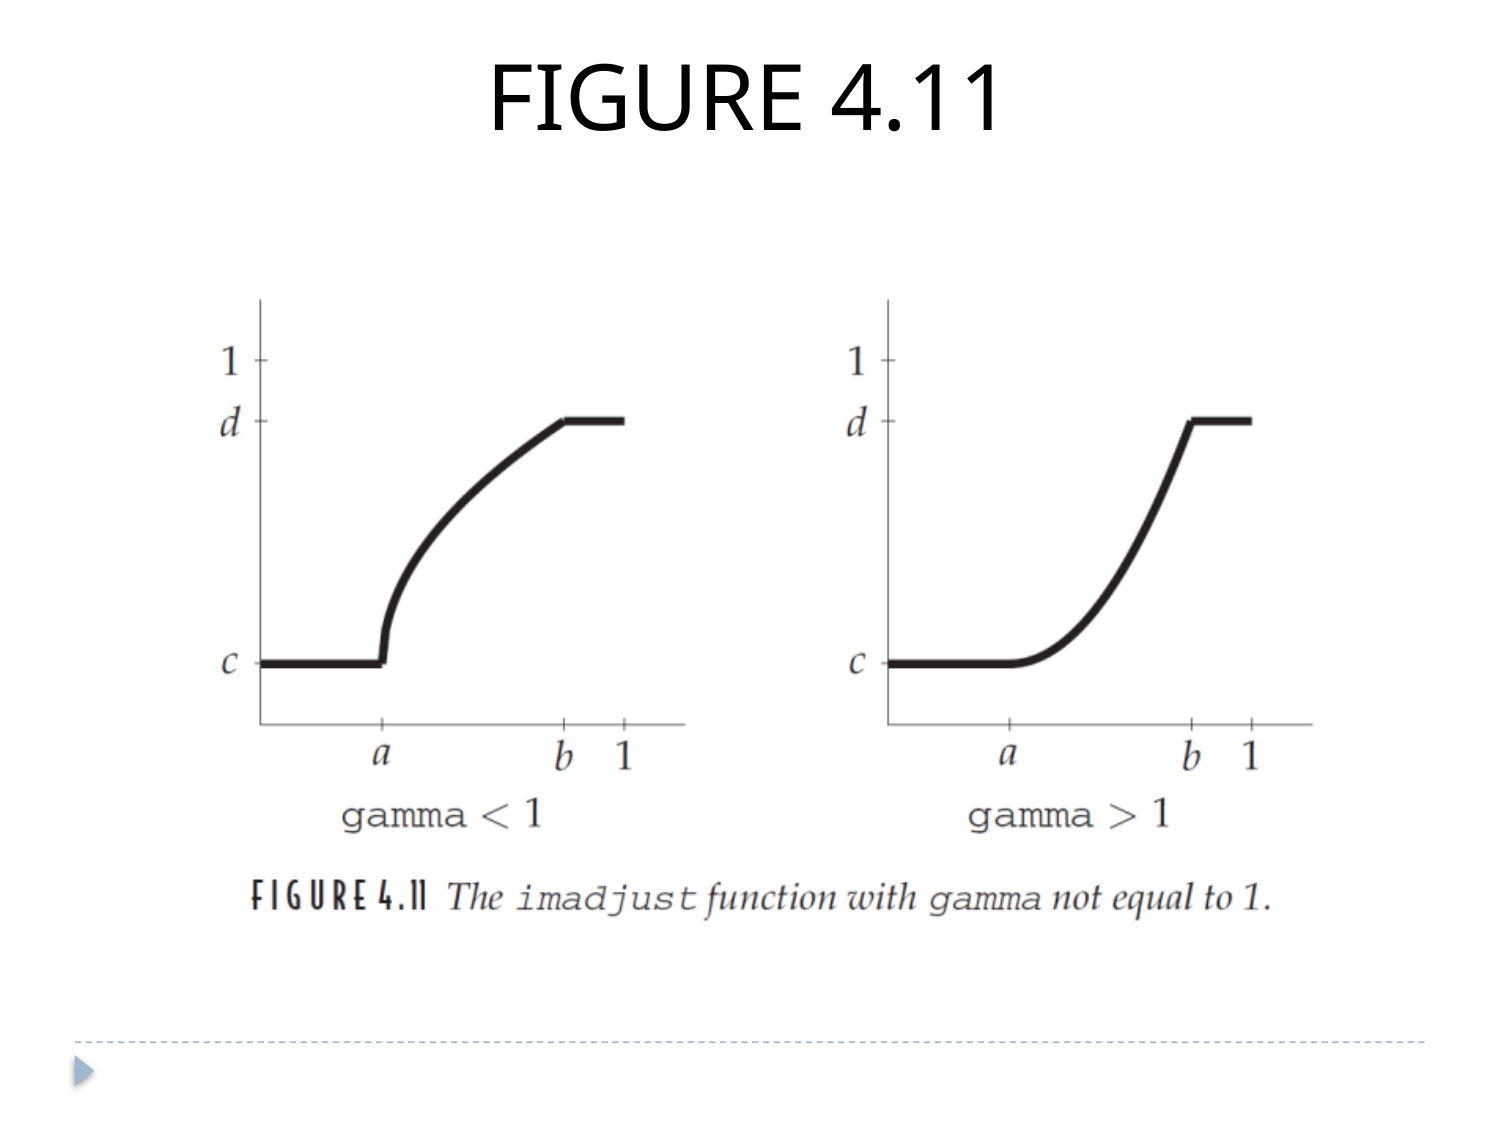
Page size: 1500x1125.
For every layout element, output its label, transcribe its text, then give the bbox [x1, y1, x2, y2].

picture [199, 287, 1326, 924]
text_box FIGURE 4.11 [74, 0, 1425, 188]
text_box Ch4-p.74 [75, 1062, 275, 1113]
